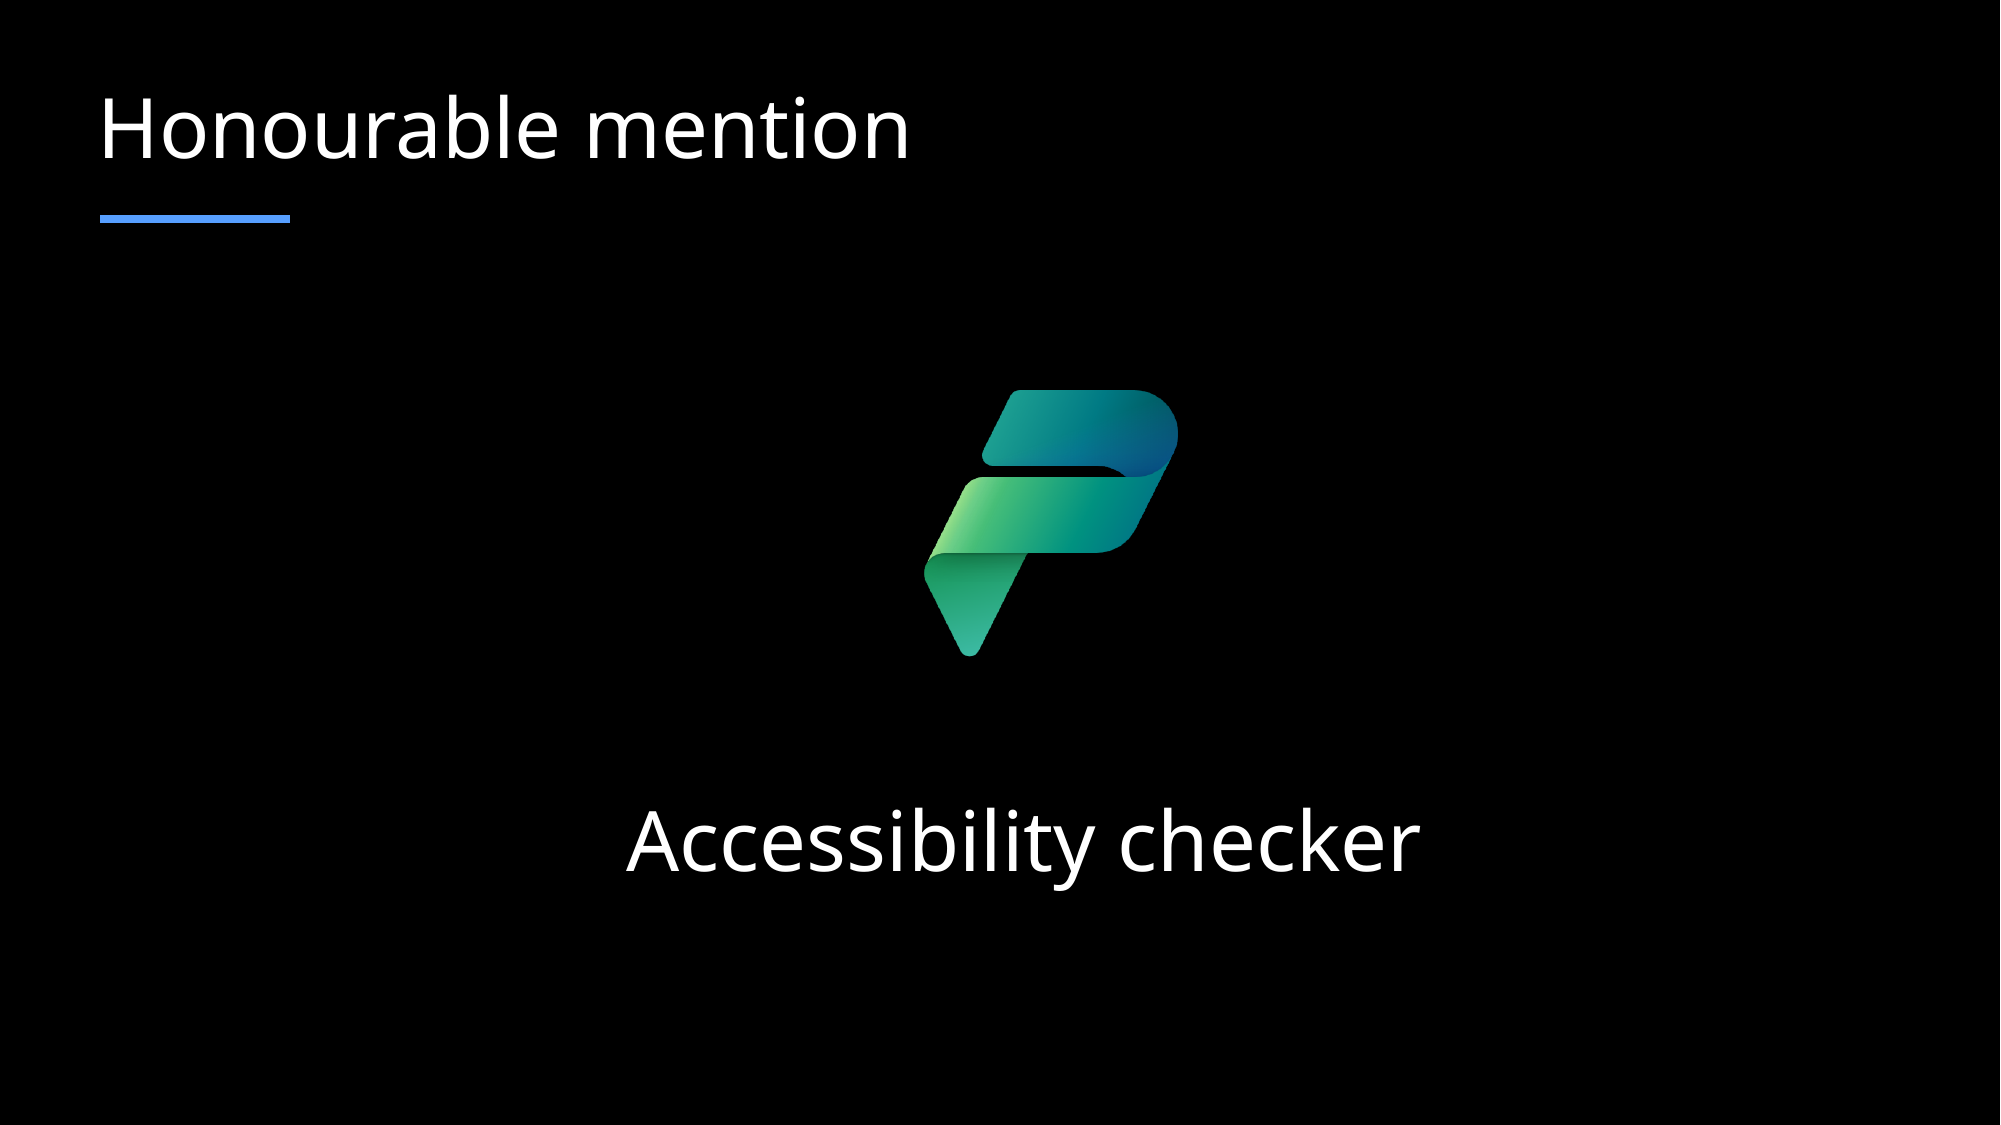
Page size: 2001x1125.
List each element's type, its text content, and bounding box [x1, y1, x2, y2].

text_box Accessibility checker [507, 780, 1542, 896]
picture [914, 384, 1193, 663]
text_box Honourable mention [82, 67, 1389, 183]
